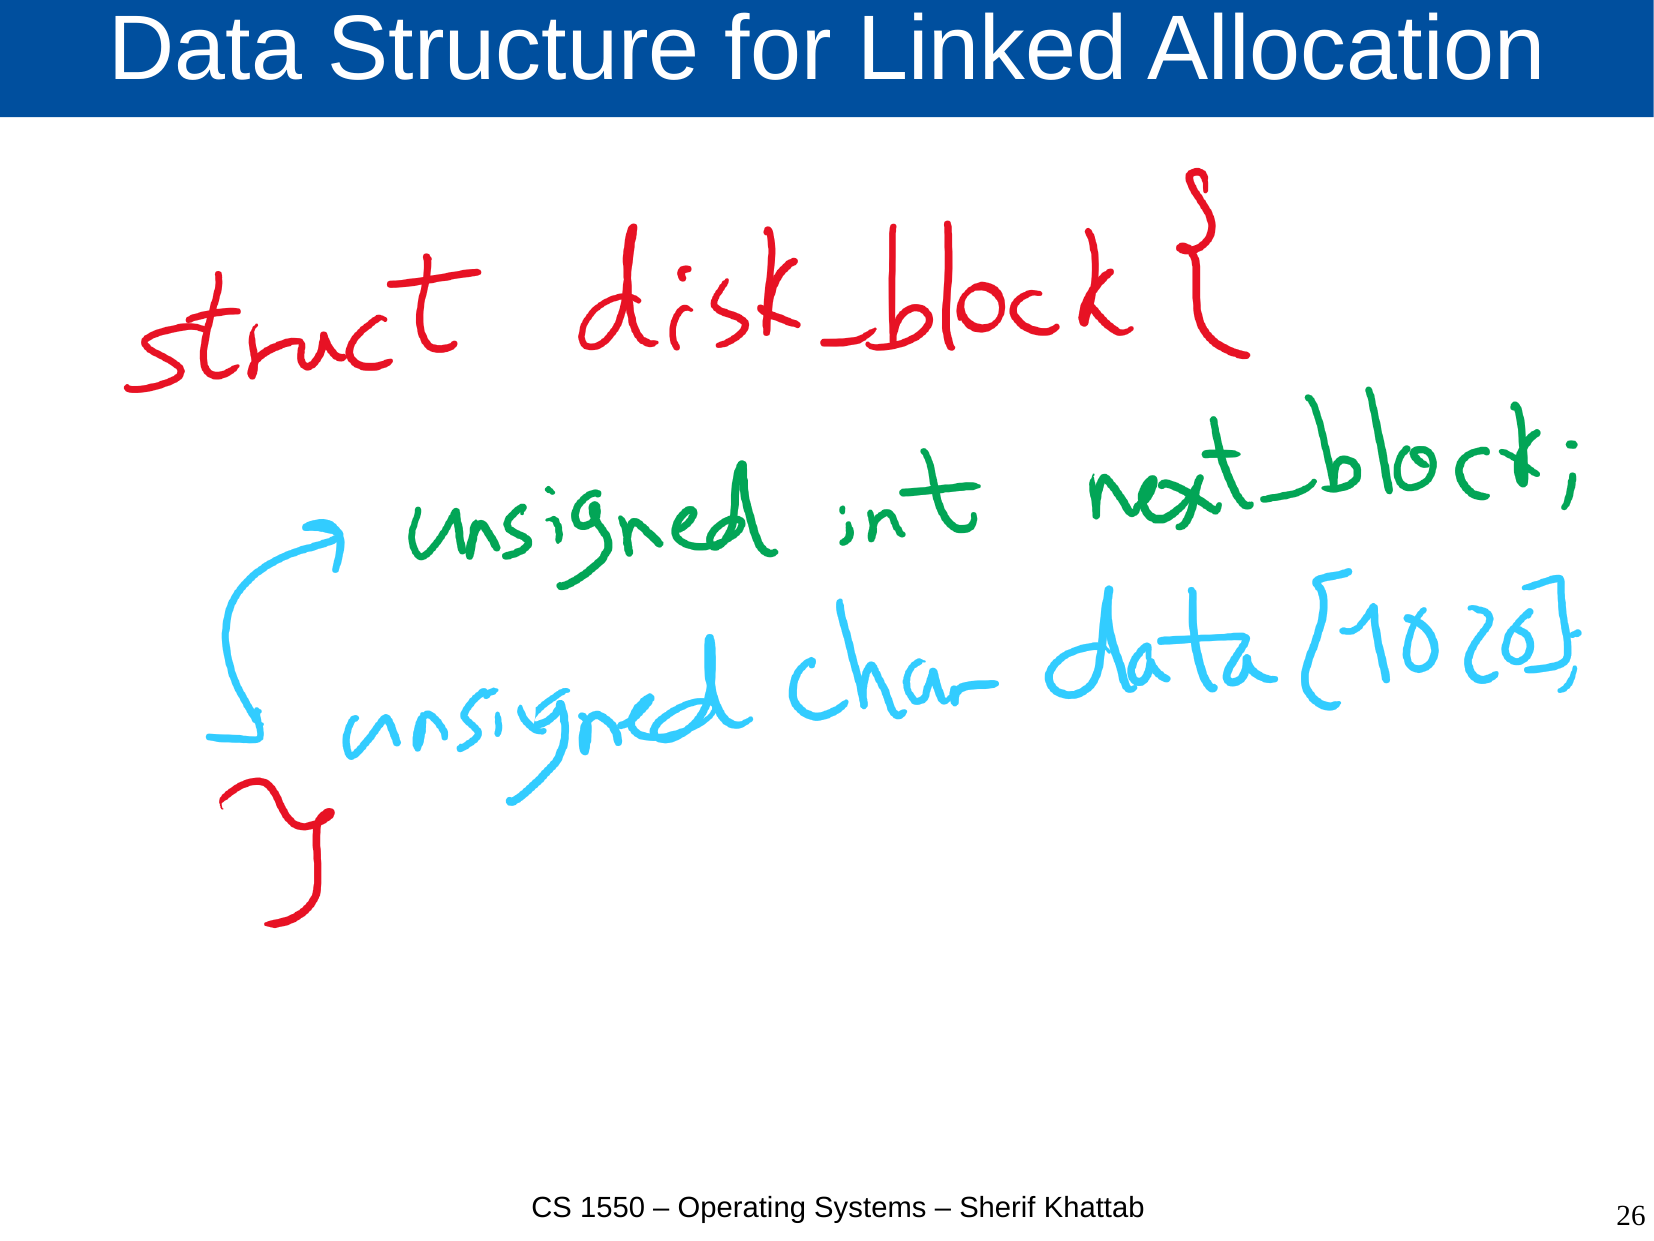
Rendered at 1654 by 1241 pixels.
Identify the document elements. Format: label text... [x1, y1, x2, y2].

slide_number 26 [1265, 1198, 1647, 1241]
picture [102, 147, 1602, 1147]
title Data Structure for Linked Allocation [0, 0, 1654, 118]
footer CS 1550 – Operating Systems – Sherif Khattab [460, 1190, 1217, 1241]
